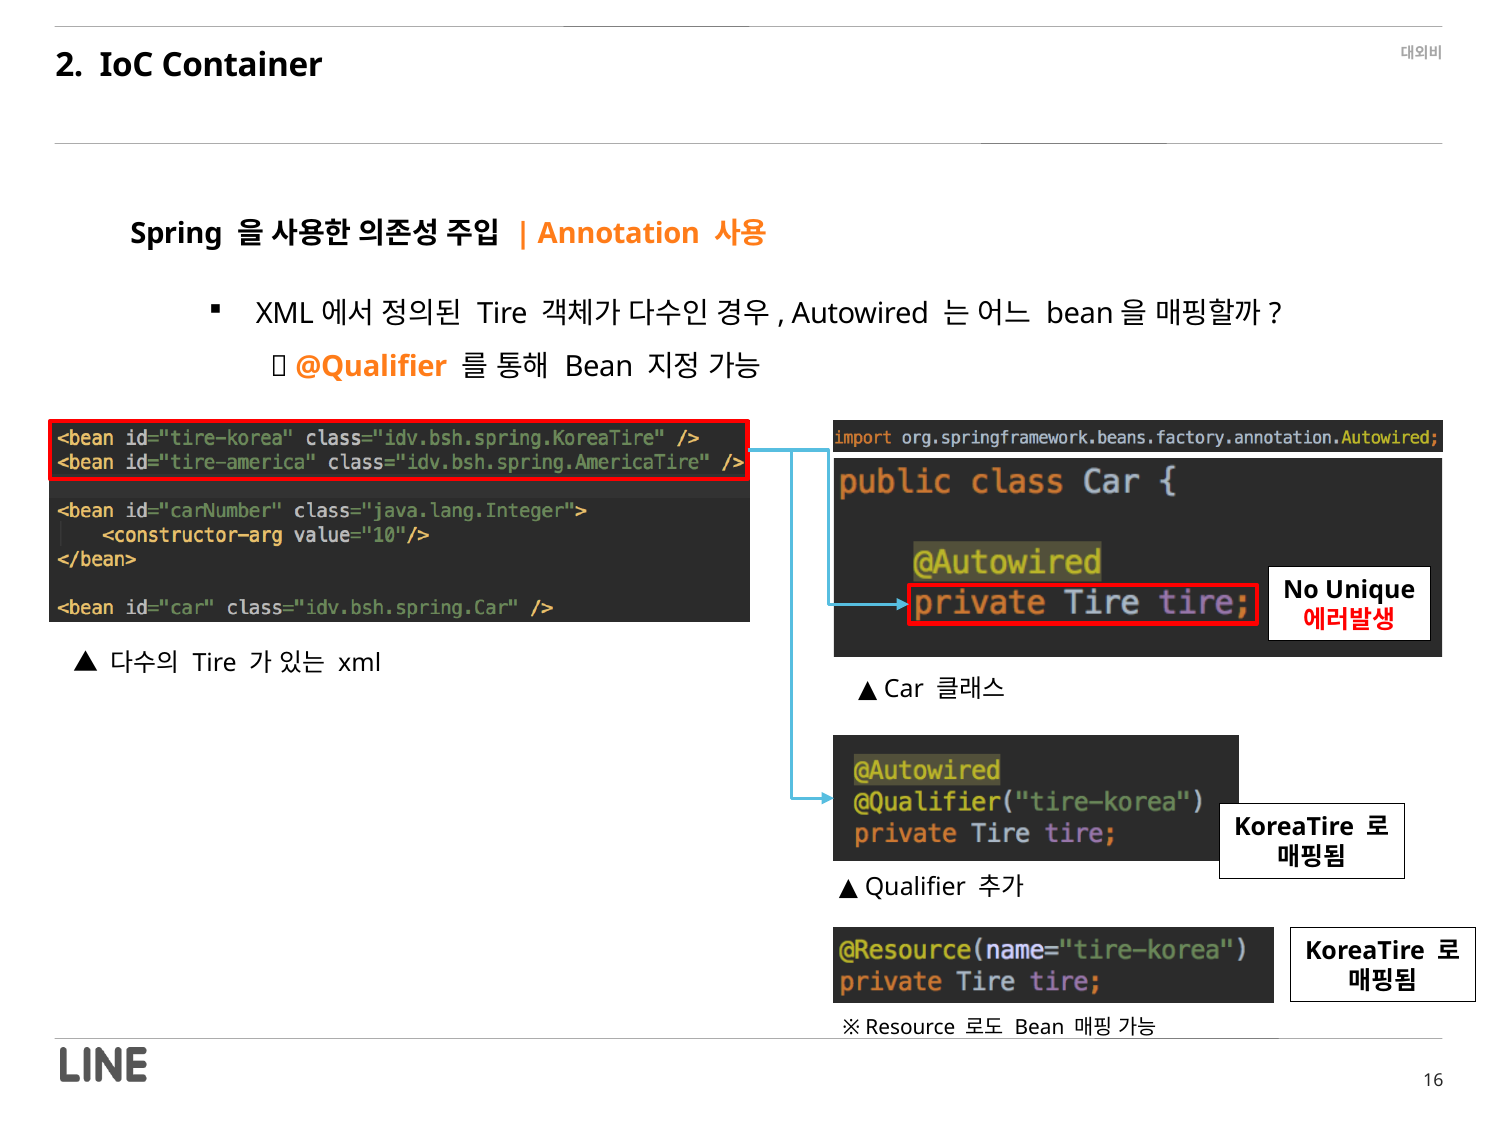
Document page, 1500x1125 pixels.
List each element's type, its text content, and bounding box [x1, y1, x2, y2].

text_box ▲ Car 클래스 [843, 665, 1021, 710]
text_box KoreaTire 로 매핑됨 [1290, 927, 1476, 1002]
text_box 2. IoC Container [40, 27, 734, 139]
text_box ※ Resource 로도 Bean 매핑 가능 [827, 1005, 1172, 1046]
text_box Spring 을 사용한 의존성 주입 | Annotation 사용 [115, 189, 1365, 257]
picture [835, 458, 1443, 658]
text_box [836, 449, 910, 605]
text_box ▲ 다수의 Tire 가 있는 xml [59, 639, 397, 684]
picture [49, 420, 751, 622]
text_box KoreaTire 로 매핑됨 [1219, 803, 1405, 879]
text_box ▲ Qualifier 추가 [824, 863, 1040, 908]
picture [833, 927, 1274, 1004]
picture [58, 1046, 148, 1082]
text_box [747, 449, 835, 799]
text_box XML에서 정의된 Tire 객체가 다수인 경우, Autowired 는 어느 bean을 매핑할까?  @Qualifier 를 통해 Bean 지정 가능 [194, 269, 1483, 390]
picture [833, 735, 1239, 861]
picture [833, 420, 1443, 452]
